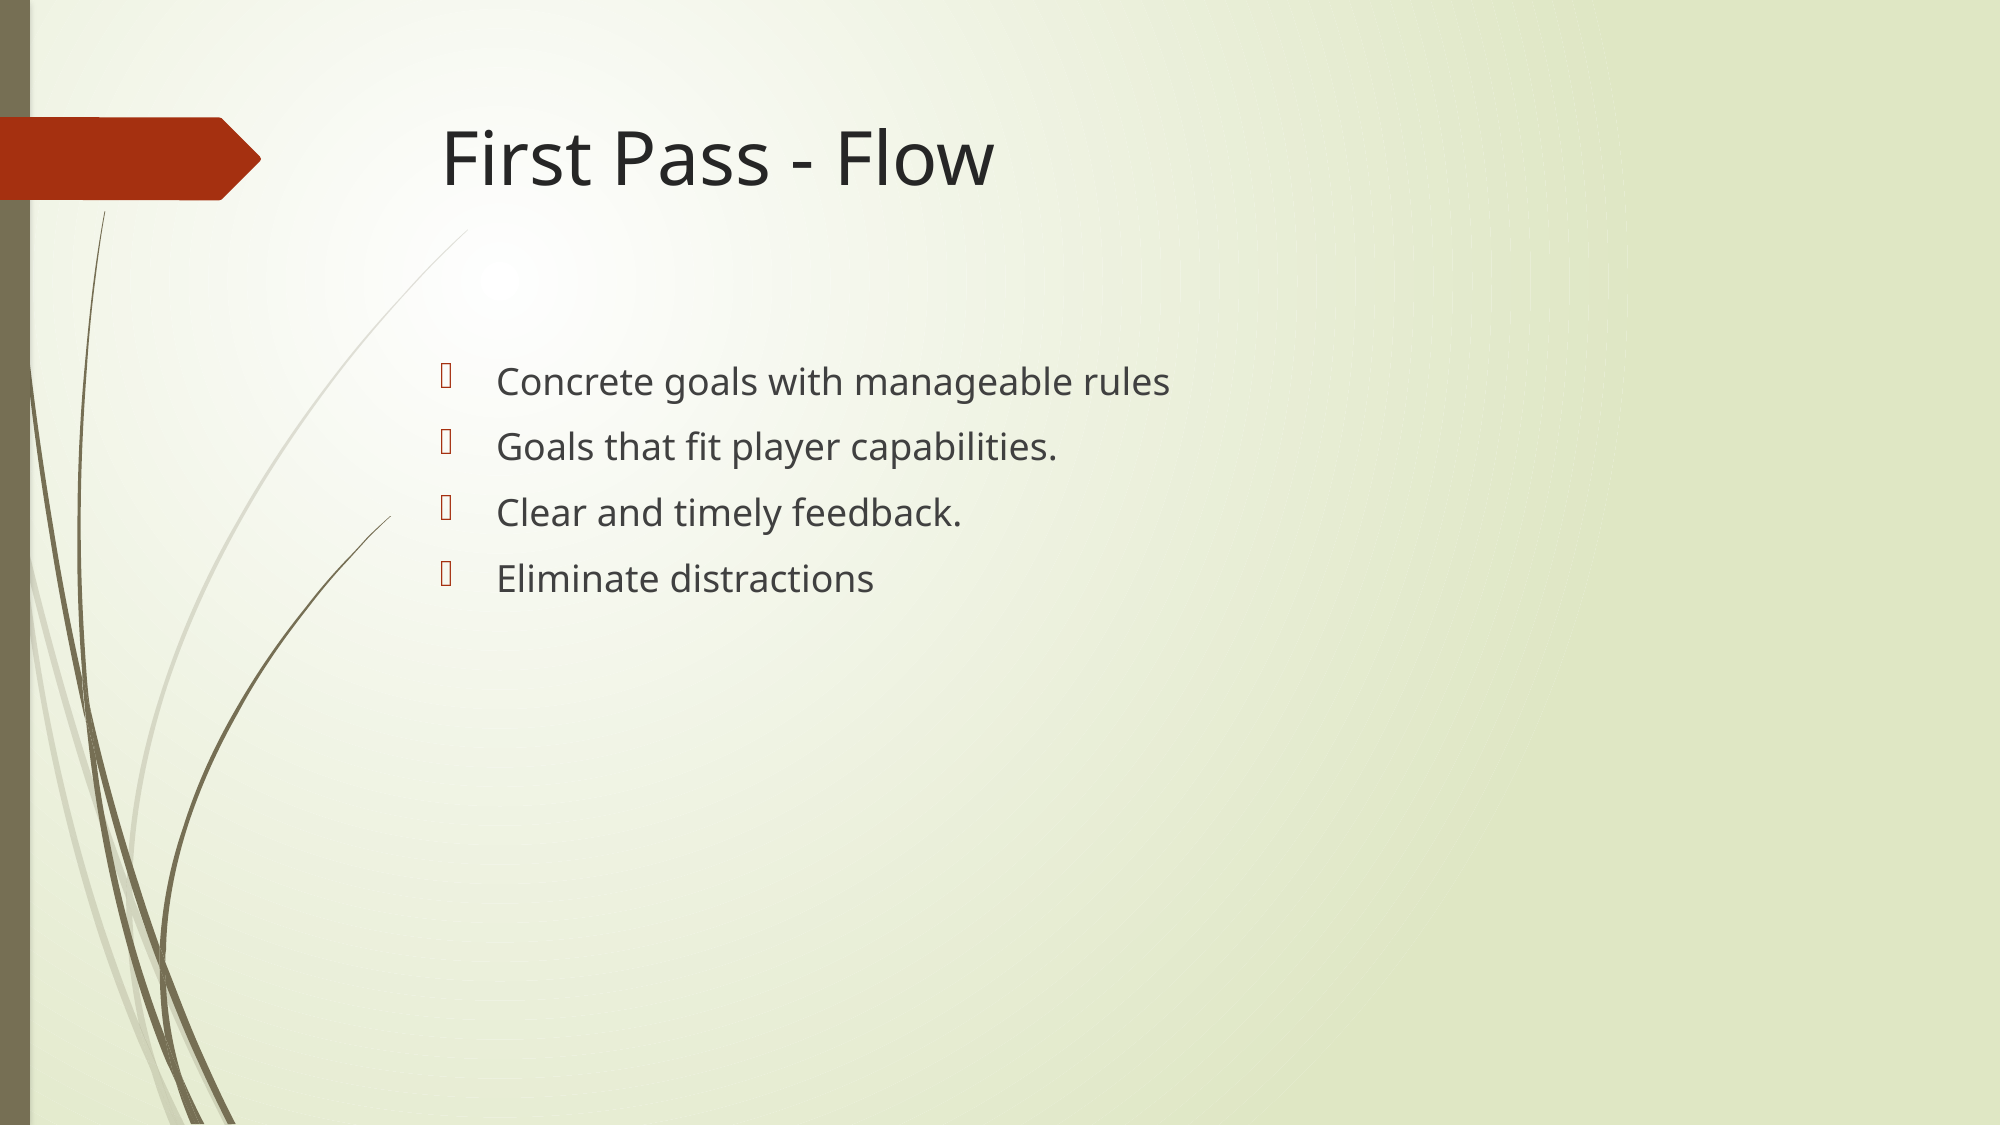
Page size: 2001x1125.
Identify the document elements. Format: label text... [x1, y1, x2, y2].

list Concrete goals with manageable rules Goals that fit player capabilities. Clear and timely feedback. Eliminate distractions [424, 350, 1888, 970]
title First Pass - Flow [425, 102, 1888, 313]
